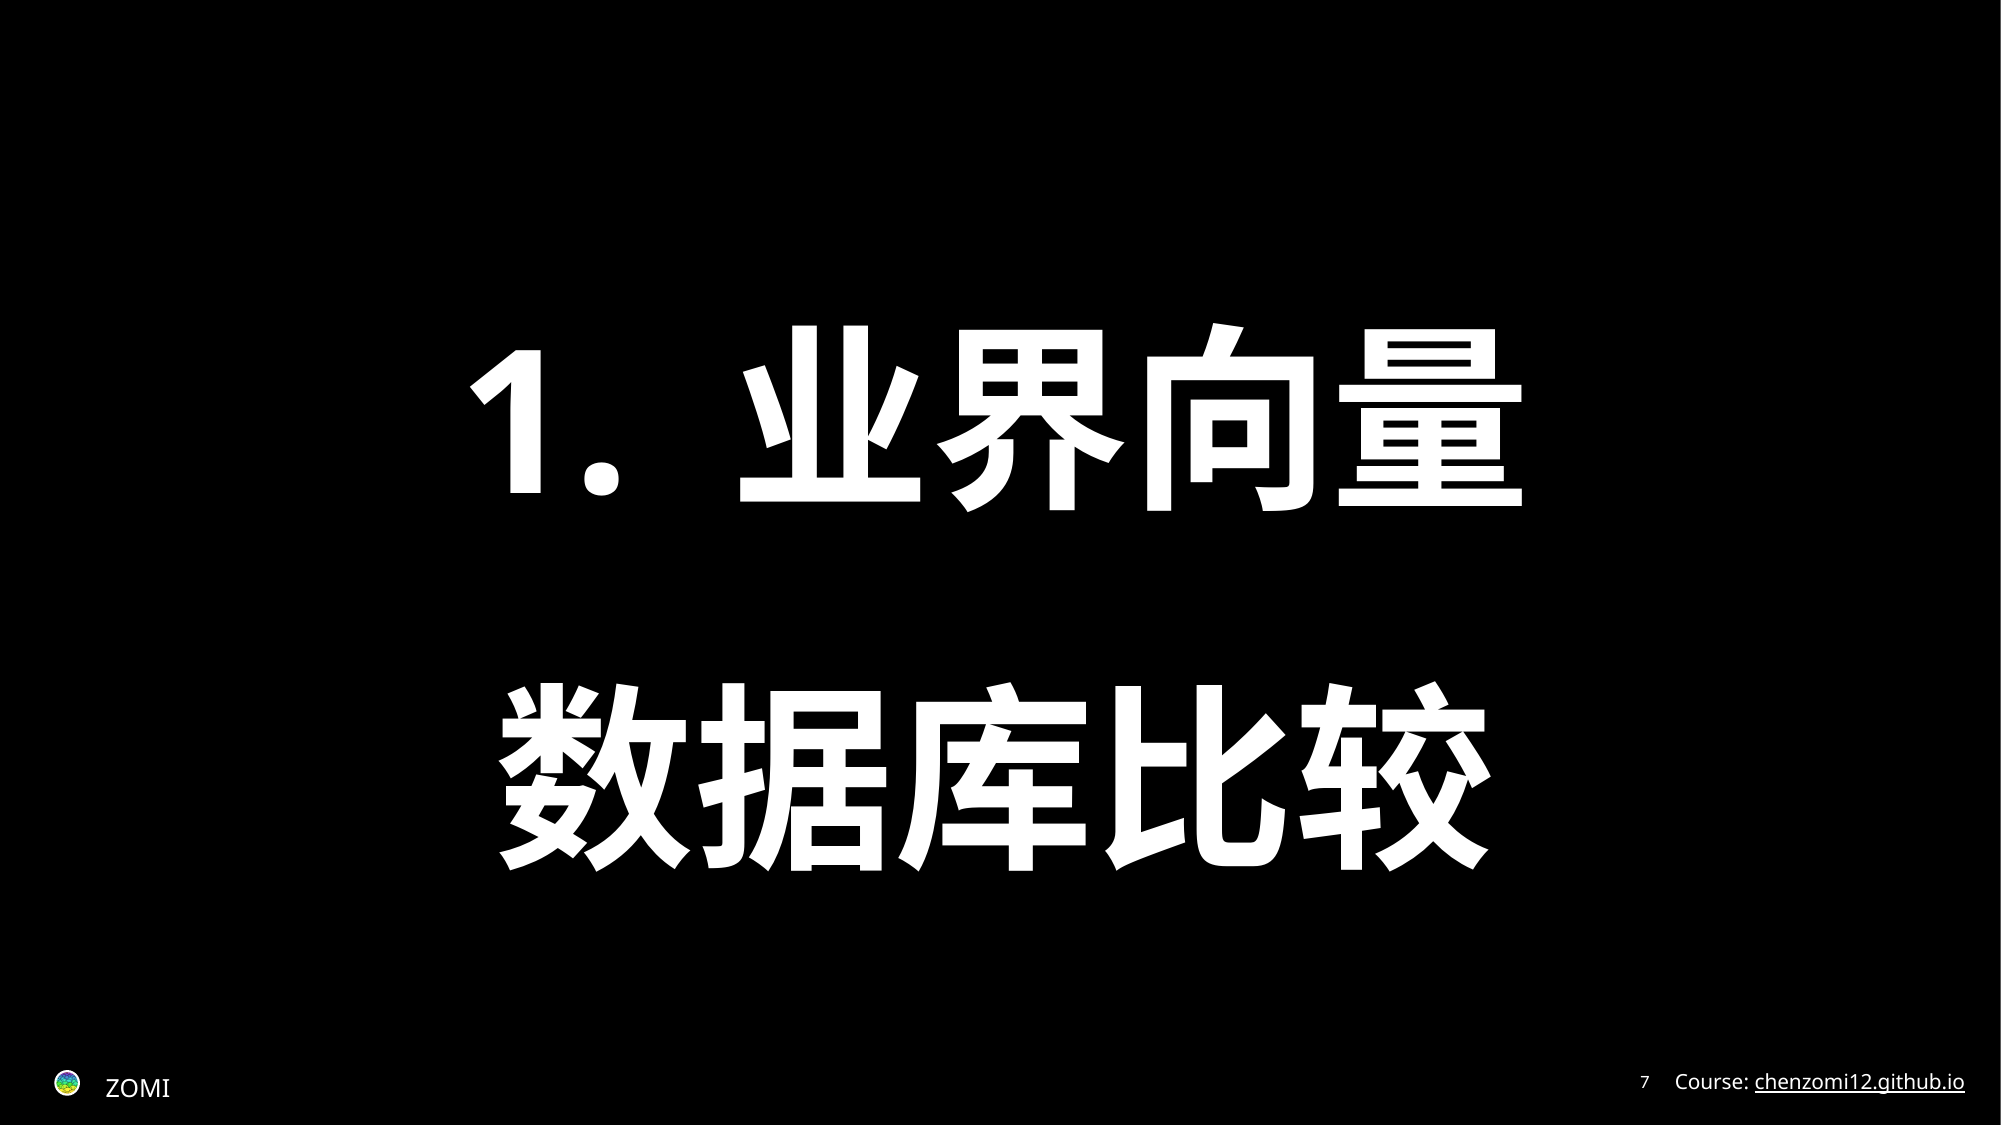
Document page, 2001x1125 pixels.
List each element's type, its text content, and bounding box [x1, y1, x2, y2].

picture [57, 1073, 77, 1093]
list 1. 业界向量 数据库比较 [79, 80, 1910, 986]
